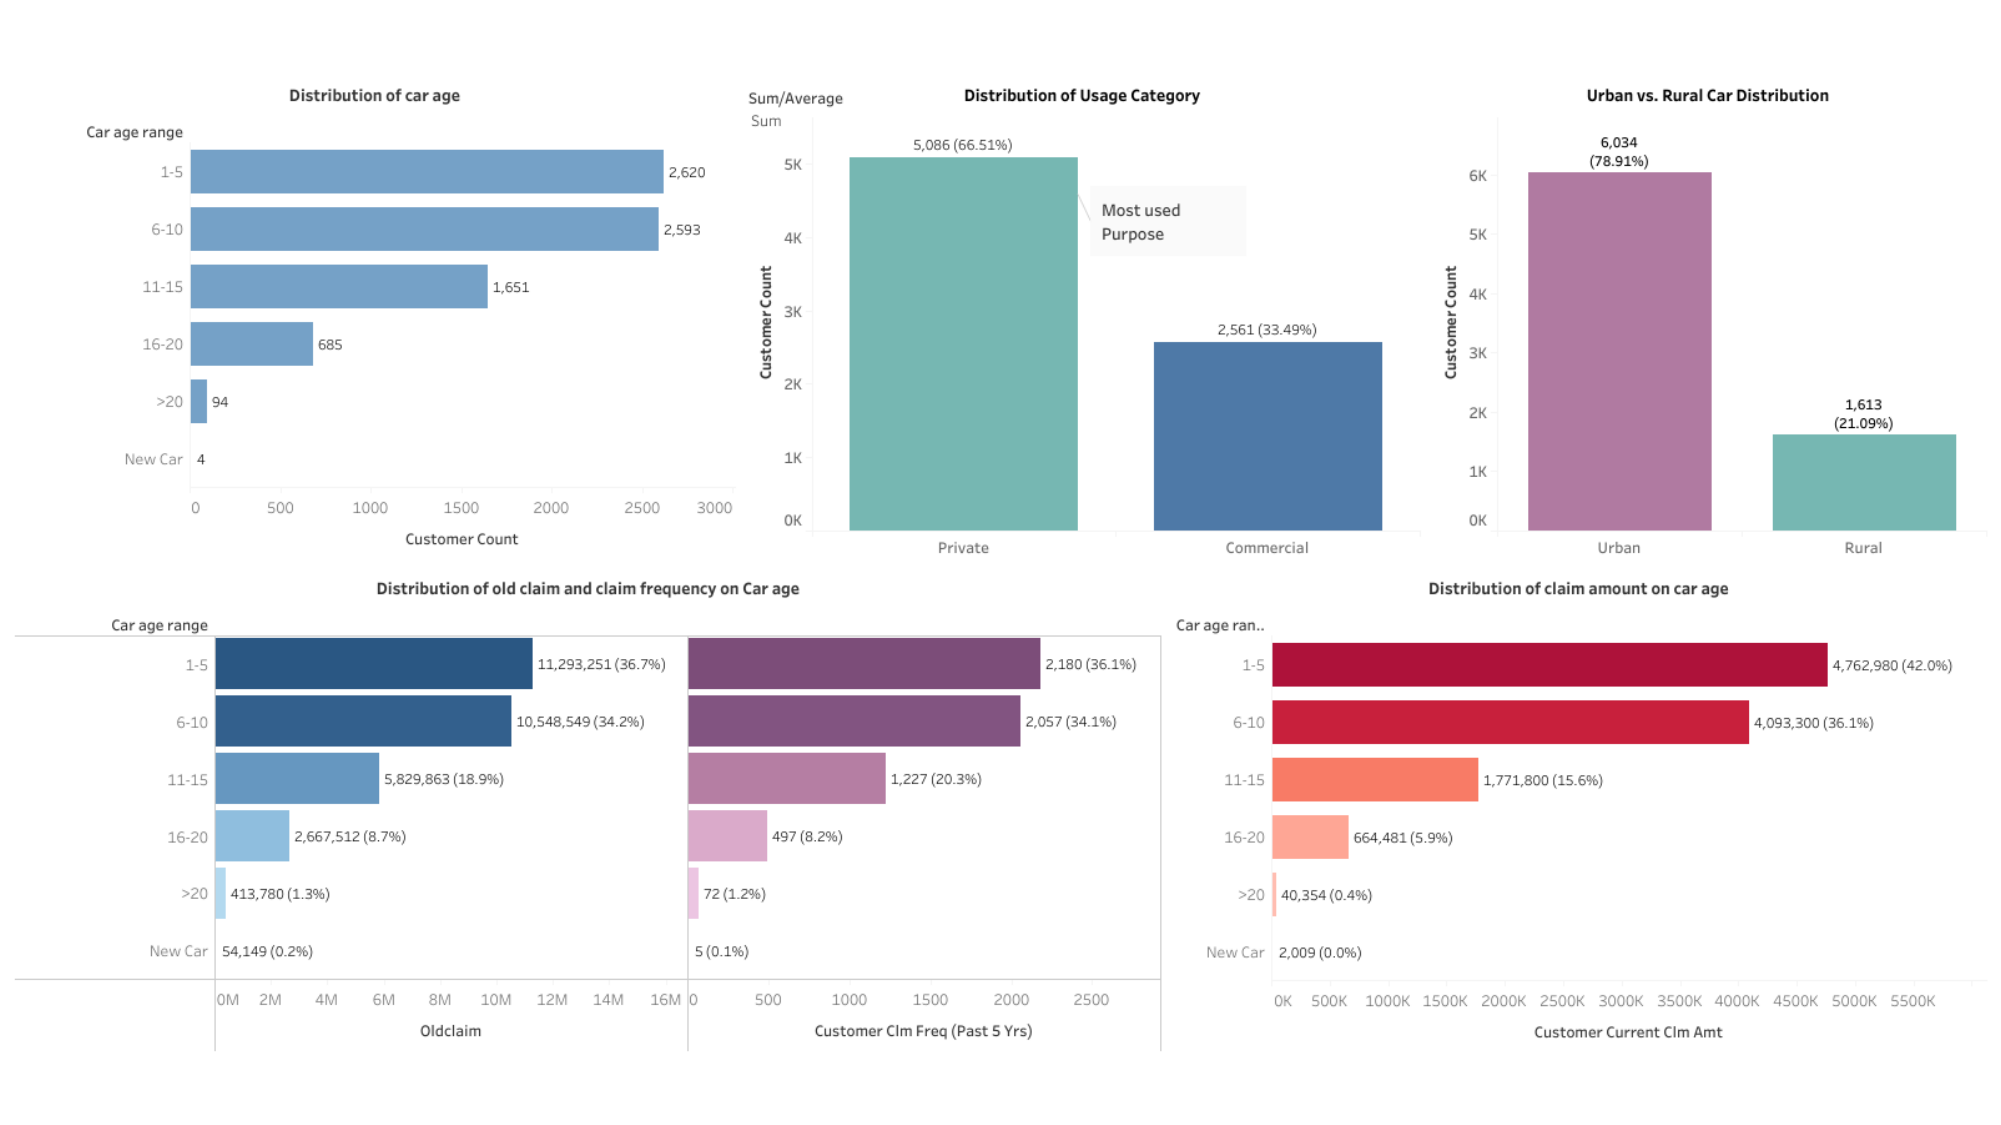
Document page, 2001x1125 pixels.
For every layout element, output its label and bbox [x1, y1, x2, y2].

picture [0, 60, 2000, 1065]
